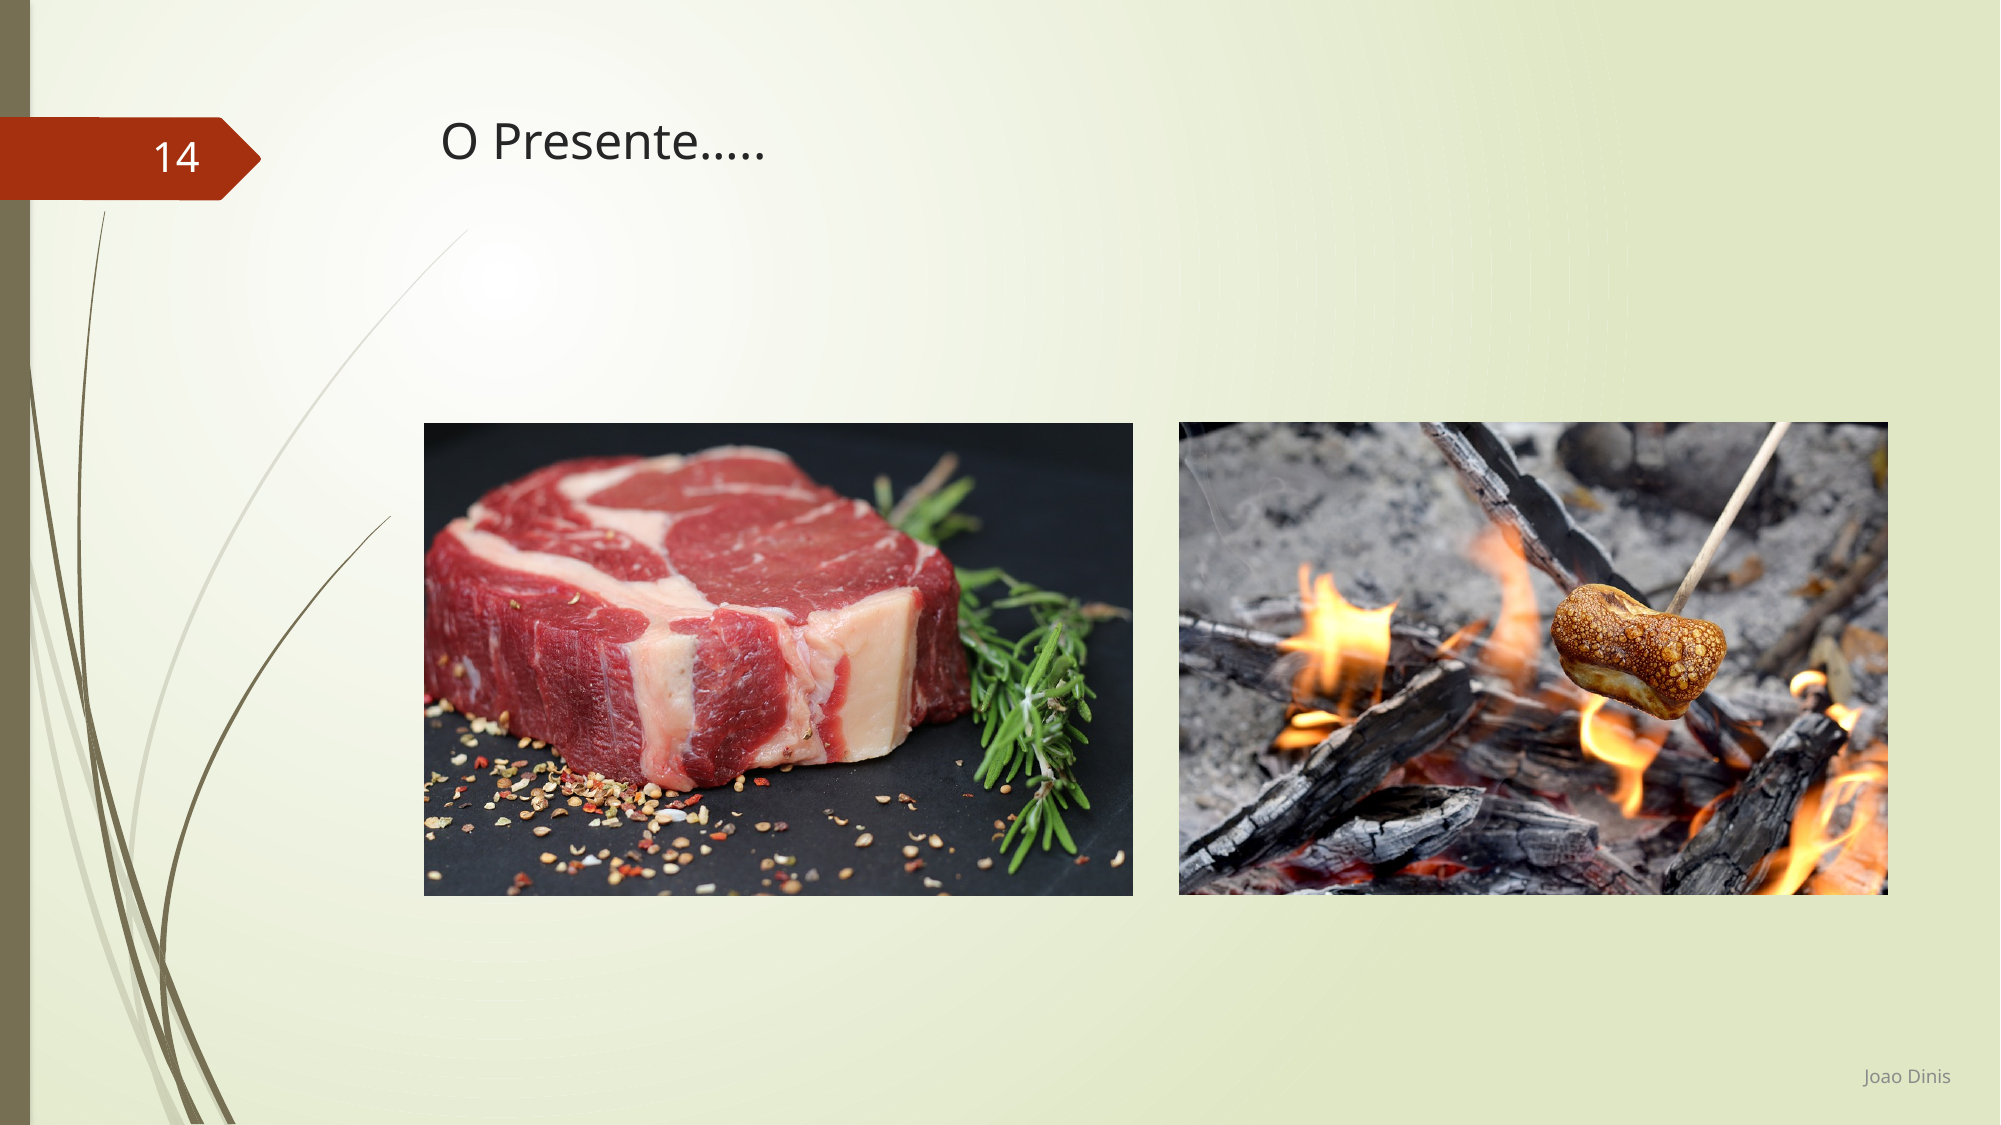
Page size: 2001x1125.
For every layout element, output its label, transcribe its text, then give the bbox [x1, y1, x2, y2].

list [424, 423, 1133, 896]
title O Presente….. [425, 102, 1888, 313]
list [1179, 422, 1888, 895]
slide_number 14 [87, 129, 216, 190]
